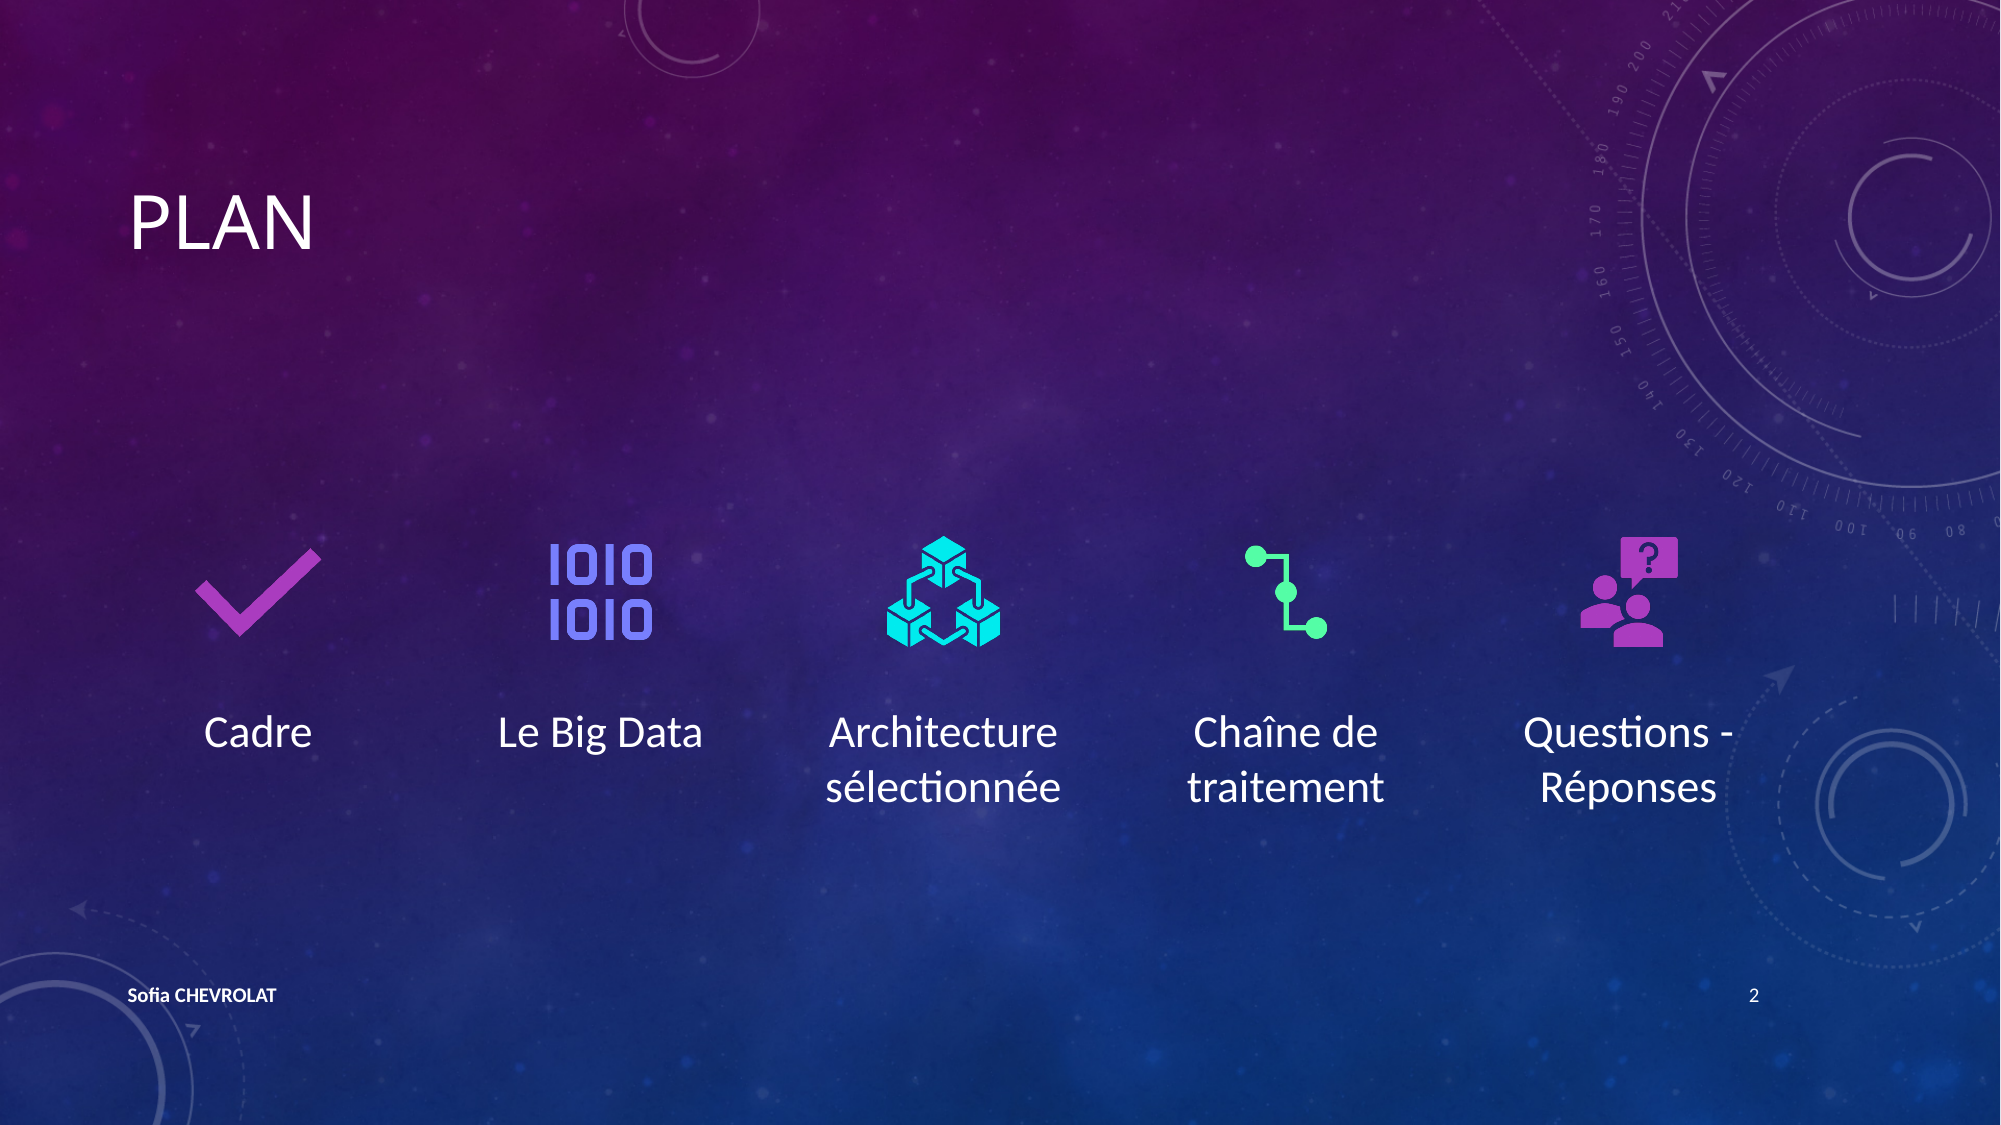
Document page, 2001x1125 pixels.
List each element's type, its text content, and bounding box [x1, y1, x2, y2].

slide_number 2 [1684, 963, 1775, 1025]
title PLAN [112, 99, 1775, 339]
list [112, 394, 1775, 951]
picture [0, 0, 2001, 1125]
footer Sofia CHEVROLAT [112, 963, 1397, 1025]
